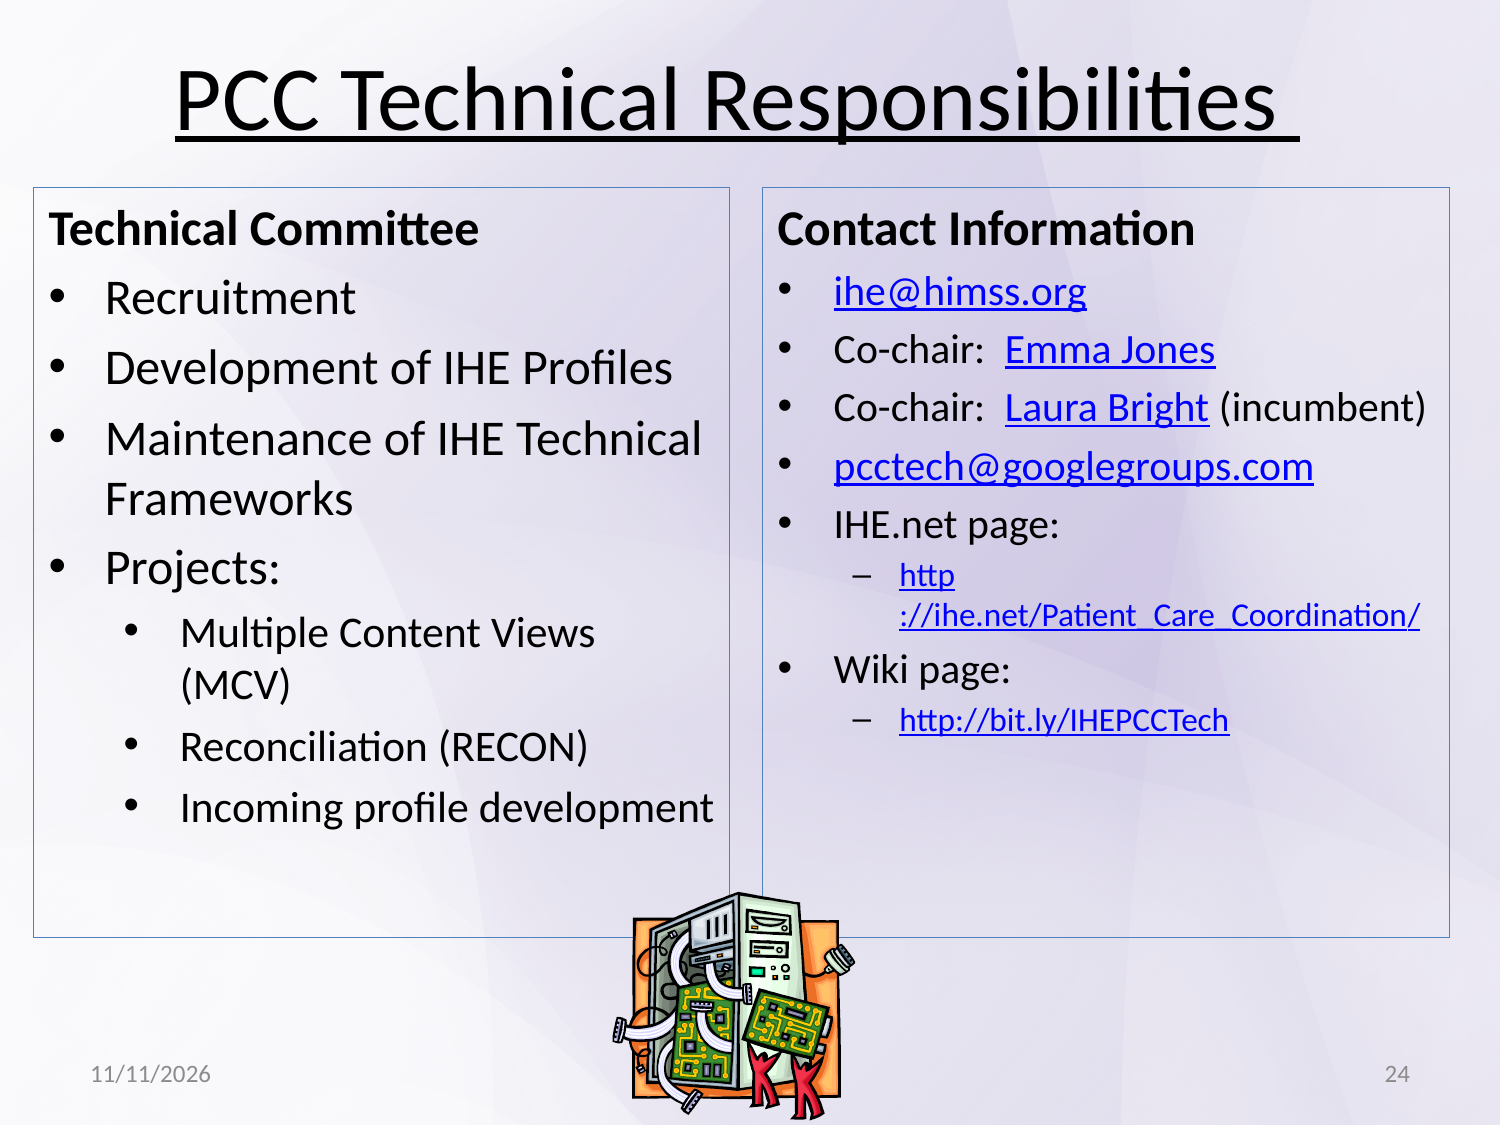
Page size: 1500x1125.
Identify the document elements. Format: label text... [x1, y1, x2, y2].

picture [612, 887, 861, 1125]
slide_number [75, 1042, 425, 1103]
text_box Technical Committee Recruitment Development of IHE Profiles Maintenance of IHE Technical Frameworks Projects: Multiple Content Views (MCV) Reconciliation (RECON) Incoming profile development [33, 187, 730, 938]
title PCC Technical Responsibilities [62, 0, 1413, 188]
list Contact Information ihe@himss.org Co-chair: Emma Jones Co-chair: Laura Bright (incumbent) pcctech@googlegroups.com IHE.net page: http://ihe.net/Patient_Care_Coordination/ Wiki page: http://bit.ly/IHEPCCTech [762, 187, 1450, 938]
slide_number 24 [1074, 1042, 1425, 1103]
